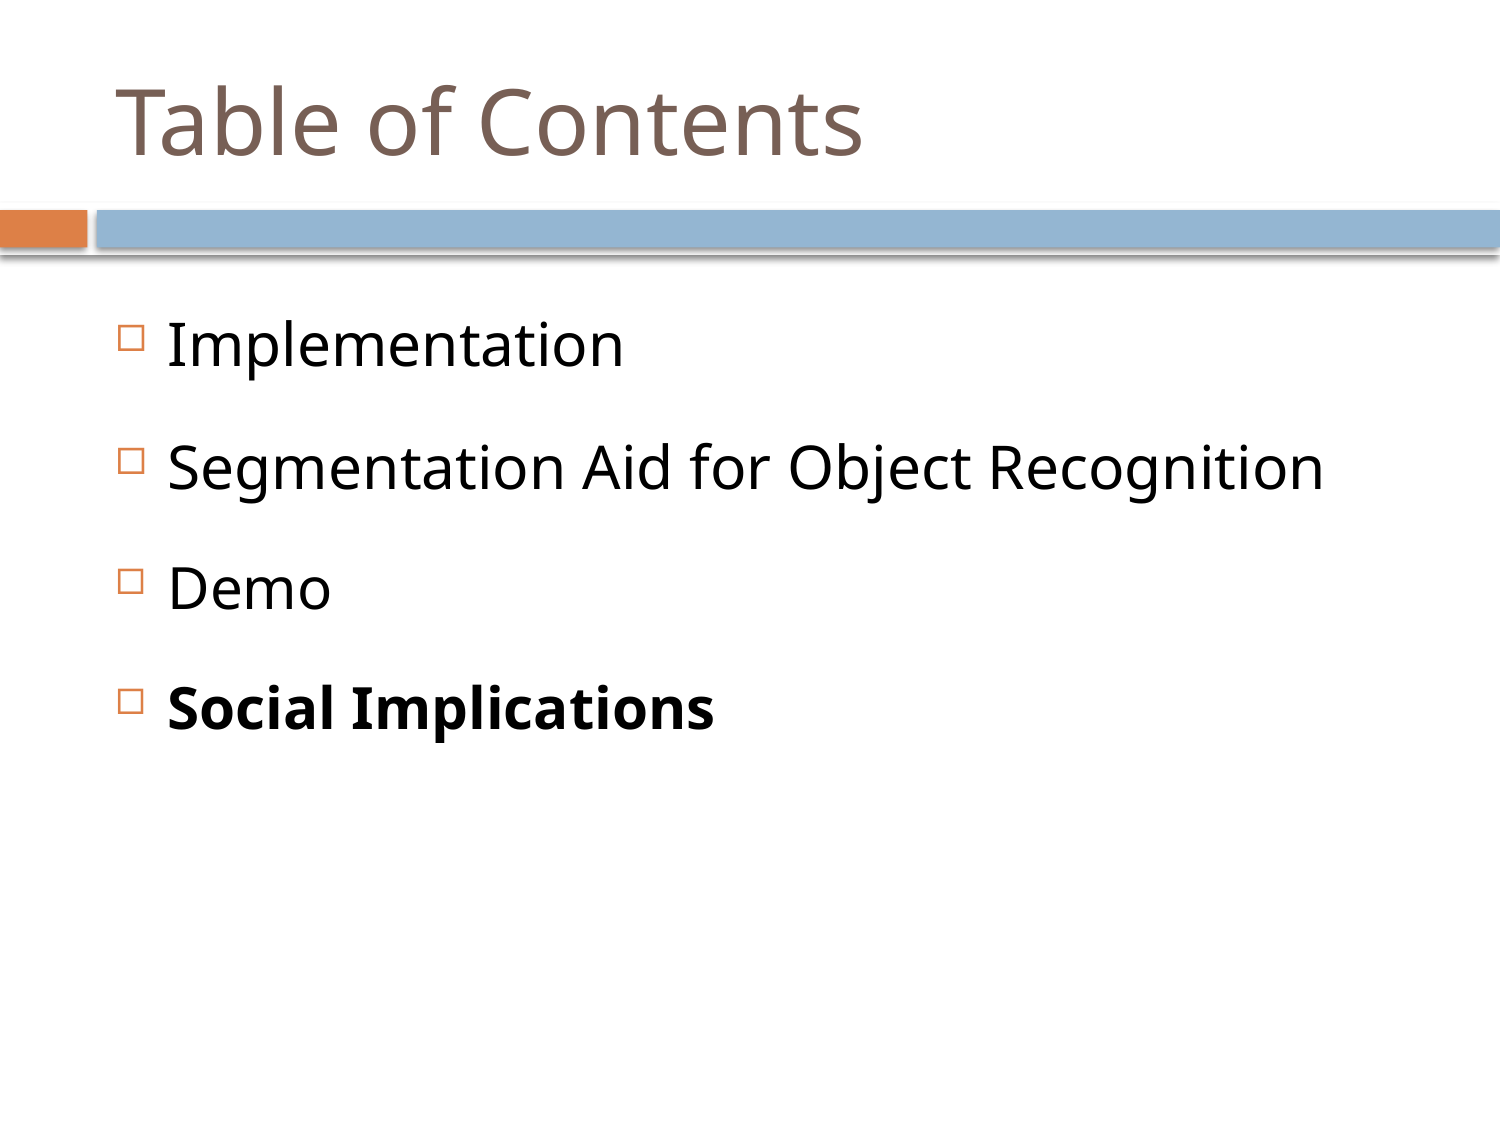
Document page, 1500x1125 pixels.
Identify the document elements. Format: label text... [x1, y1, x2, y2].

list Implementation Segmentation Aid for Object Recognition Demo Social Implications [100, 262, 1438, 1000]
title Table of Contents [100, 37, 1438, 200]
